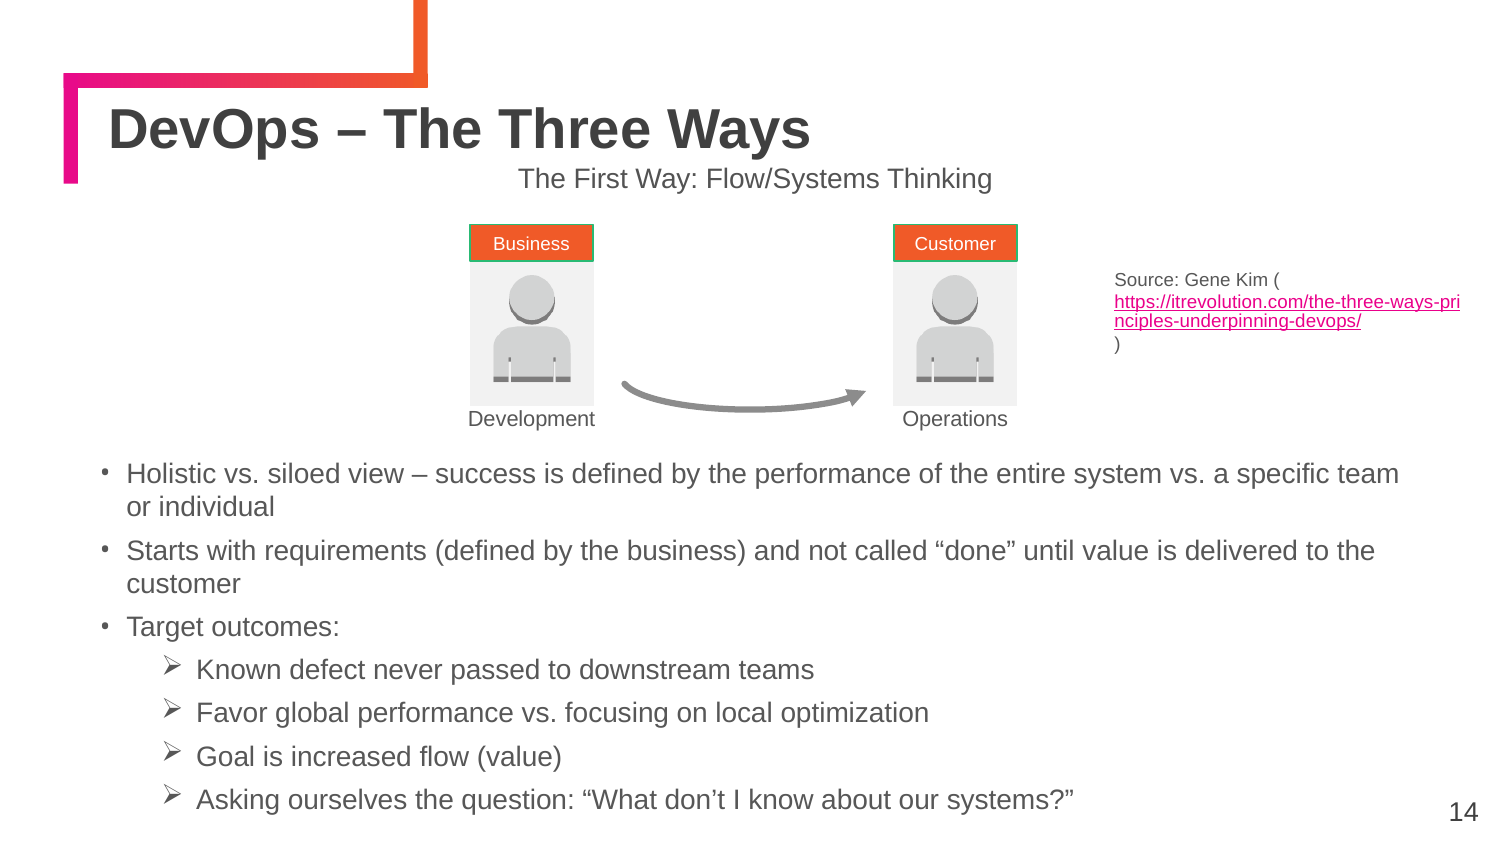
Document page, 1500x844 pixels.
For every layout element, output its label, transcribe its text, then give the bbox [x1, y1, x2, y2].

slide_number 14 [1403, 779, 1494, 844]
text_box Source: Gene Kim (https://itrevolution.com/the-three-ways-principles-underpinning-devops/) [1101, 259, 1484, 344]
title DevOps – The Three Ways [100, 117, 1455, 169]
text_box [445, 150, 1055, 437]
text_box Holistic vs. siloed view – success is defined by the performance of the entire system vs. a specific team or individual Starts with requirements (defined by the business) and not called “done” until value is delivered to the customer Target outcomes: Known defect never passed to downstream teams Favor global performance vs. focusing on local optimization Goal is increased flow (value) Asking ourselves the question: “What don’t I know about our systems?” [70, 445, 1441, 844]
